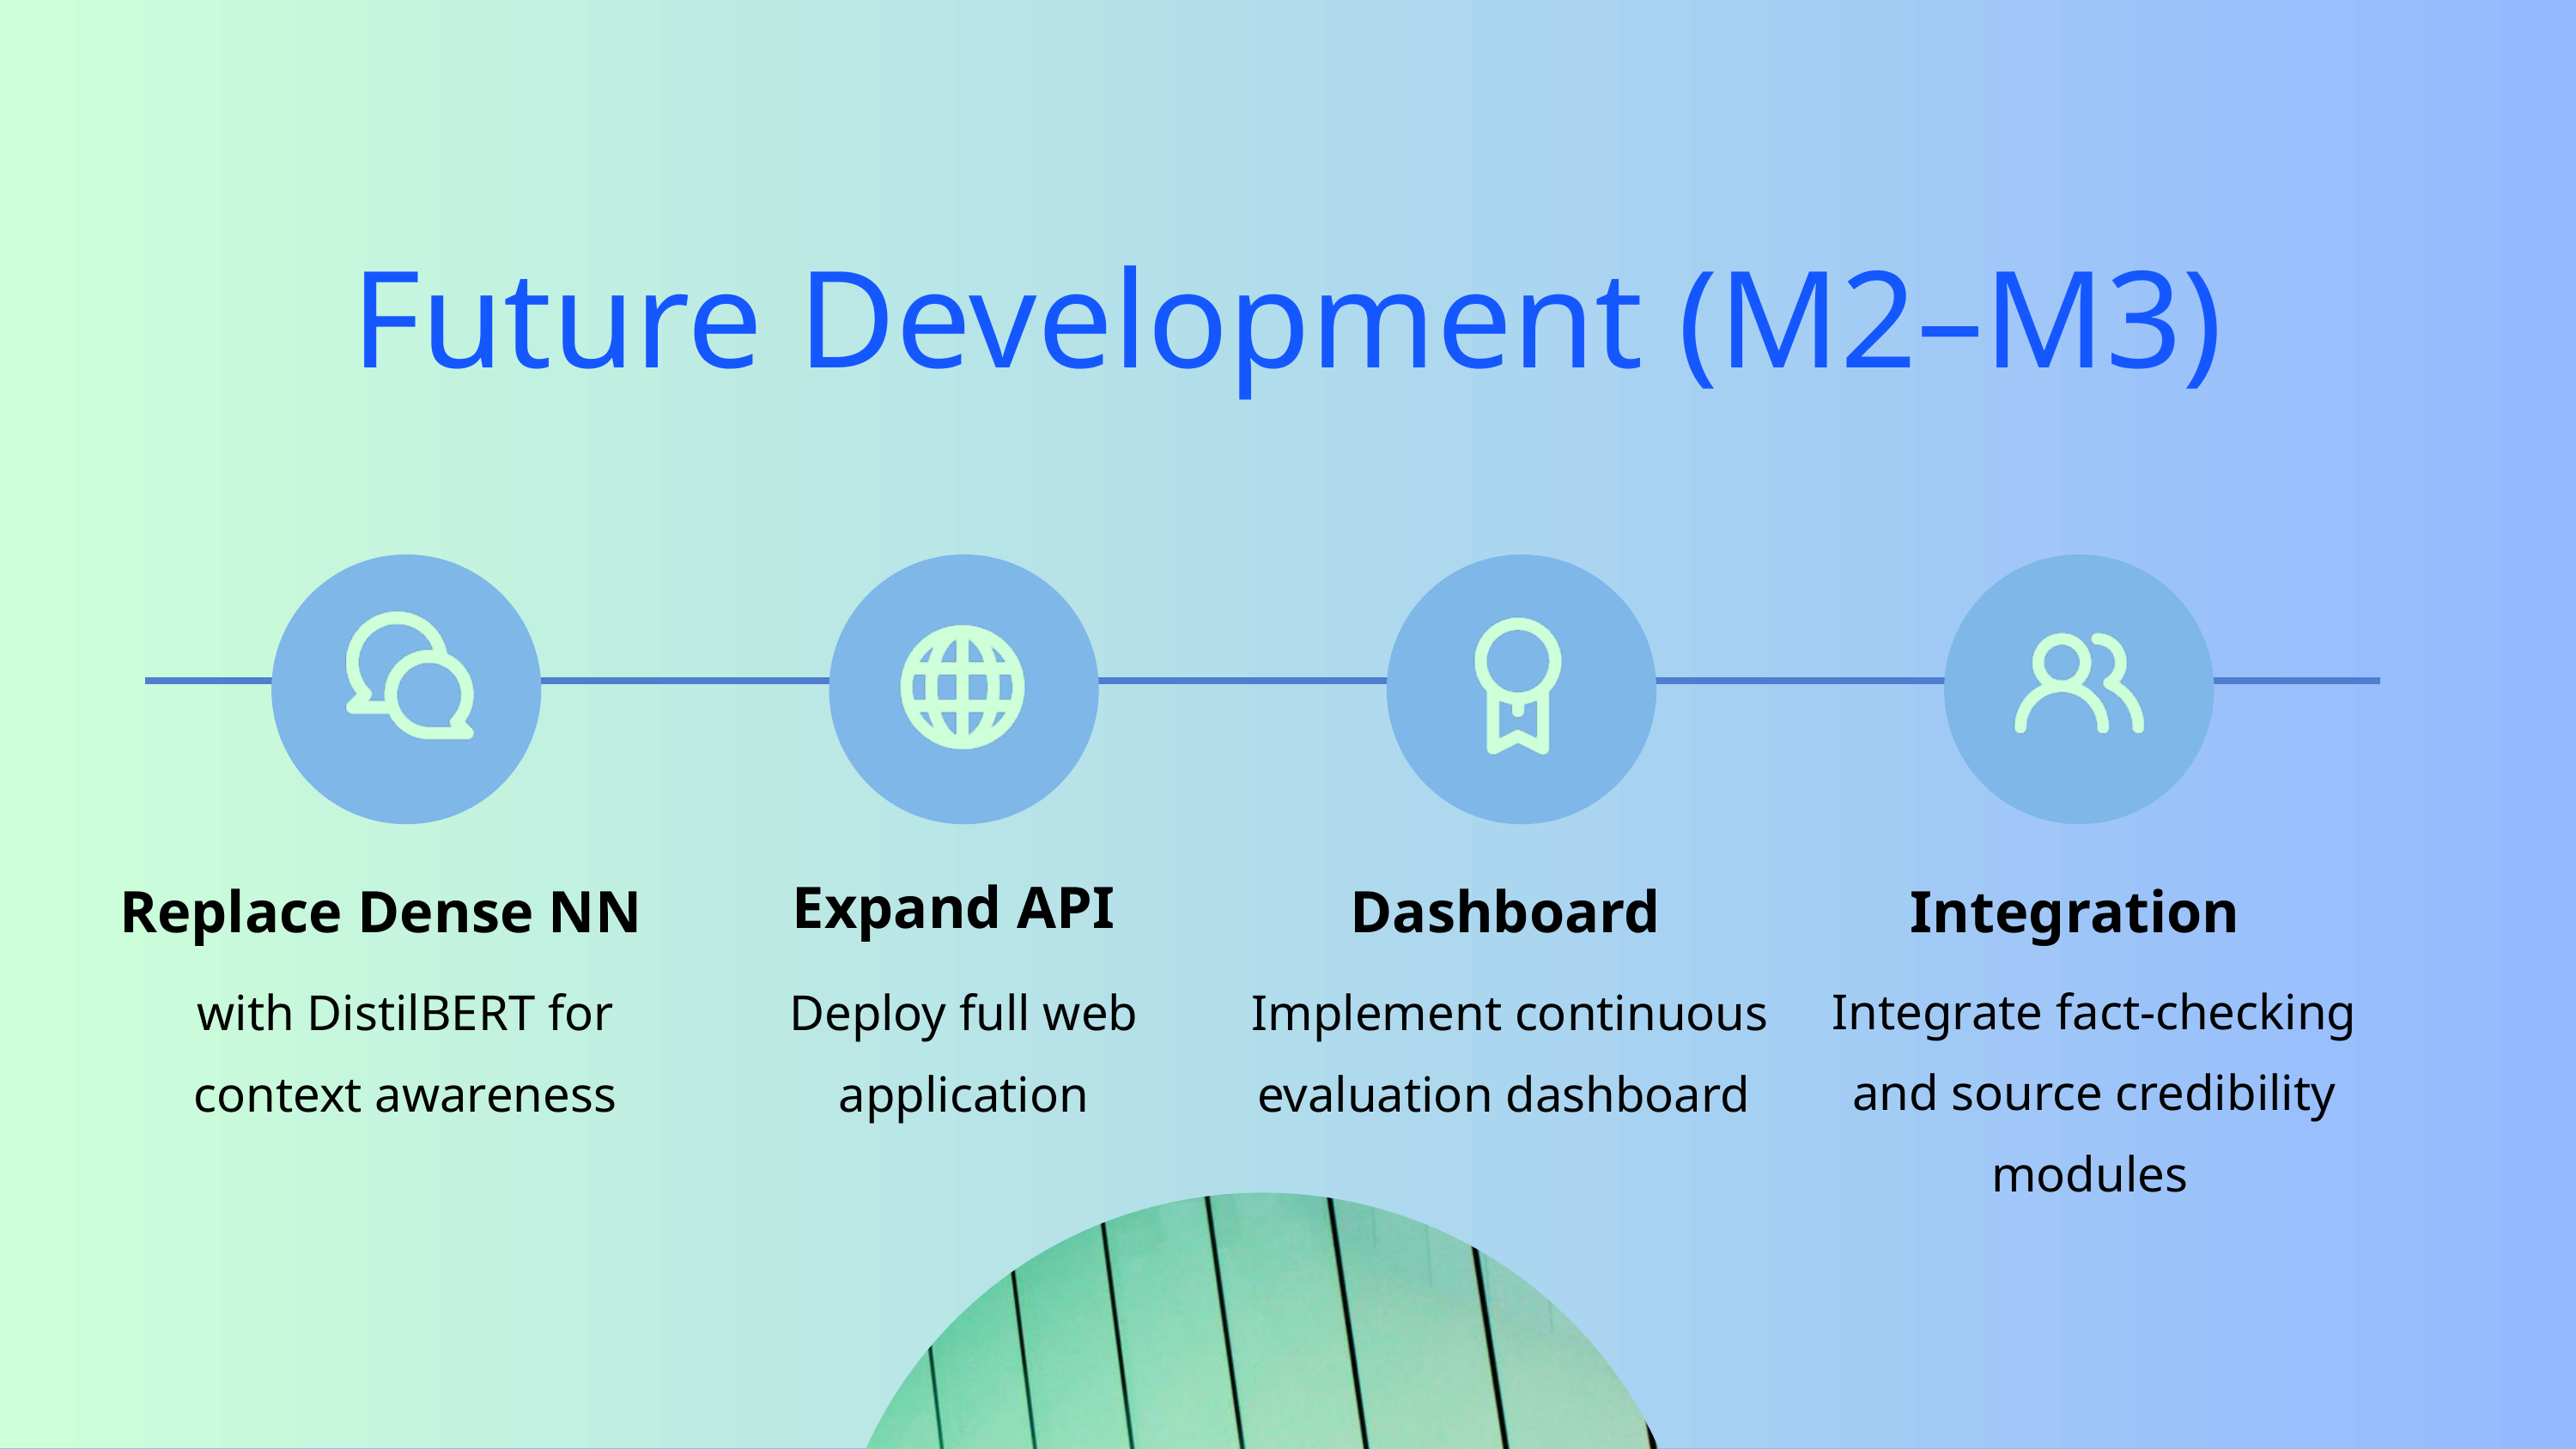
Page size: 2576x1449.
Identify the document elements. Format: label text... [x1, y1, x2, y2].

text_box Future Development (M2–M3) [144, 201, 2432, 395]
text_box [866, 1192, 1660, 1449]
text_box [1807, 862, 2417, 1181]
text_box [1210, 862, 1806, 1100]
picture [876, 574, 1063, 804]
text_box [829, 554, 1099, 825]
picture [320, 573, 508, 803]
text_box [270, 554, 542, 825]
picture [1999, 574, 2159, 804]
picture [1450, 573, 1597, 803]
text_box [765, 857, 1313, 1100]
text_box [119, 862, 692, 1100]
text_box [1943, 554, 2215, 825]
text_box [1386, 554, 1657, 825]
